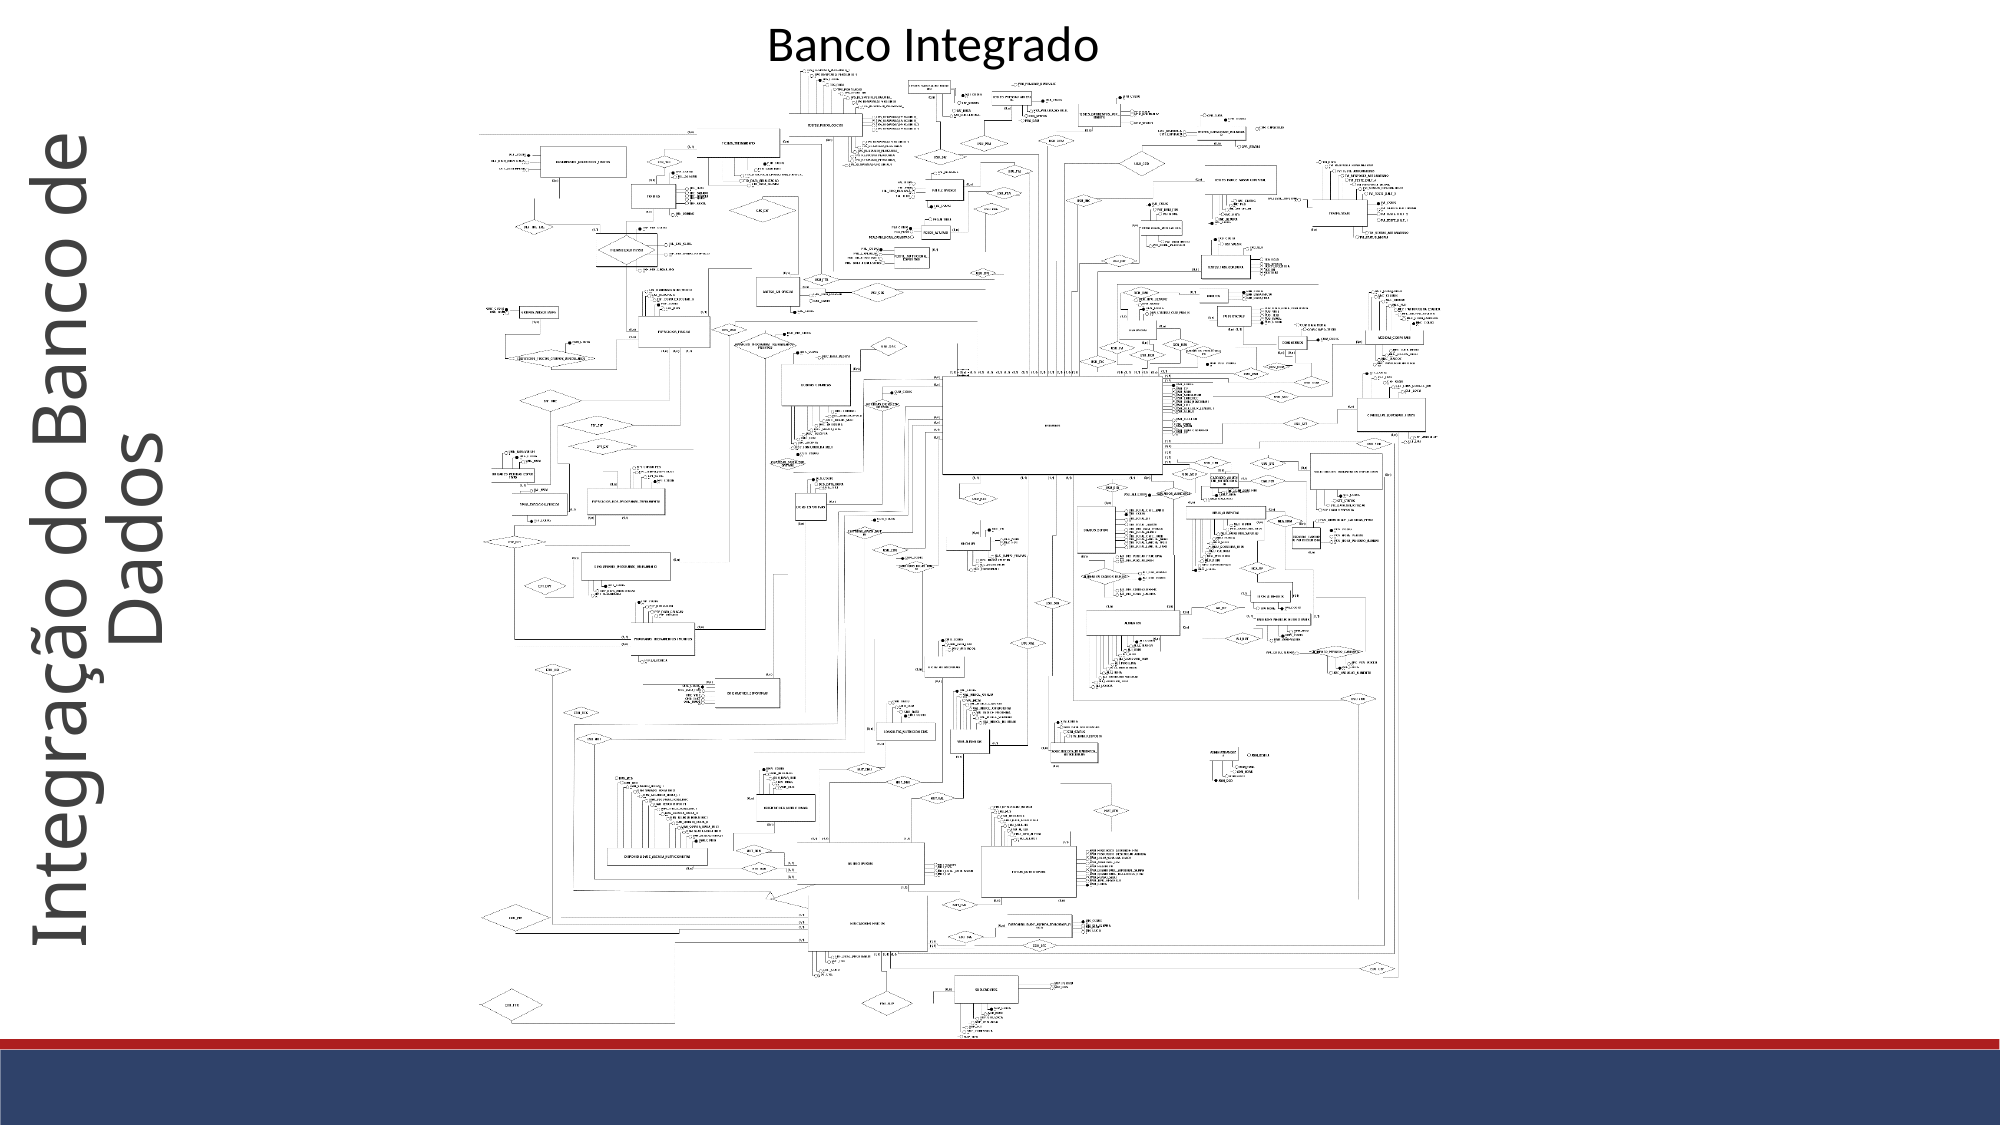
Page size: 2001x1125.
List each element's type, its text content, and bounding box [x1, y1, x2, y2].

text_box Banco Integrado [753, 4, 1115, 64]
text_box Integração do Banco de Dados [17, 42, 176, 1039]
picture [476, 67, 1446, 1040]
